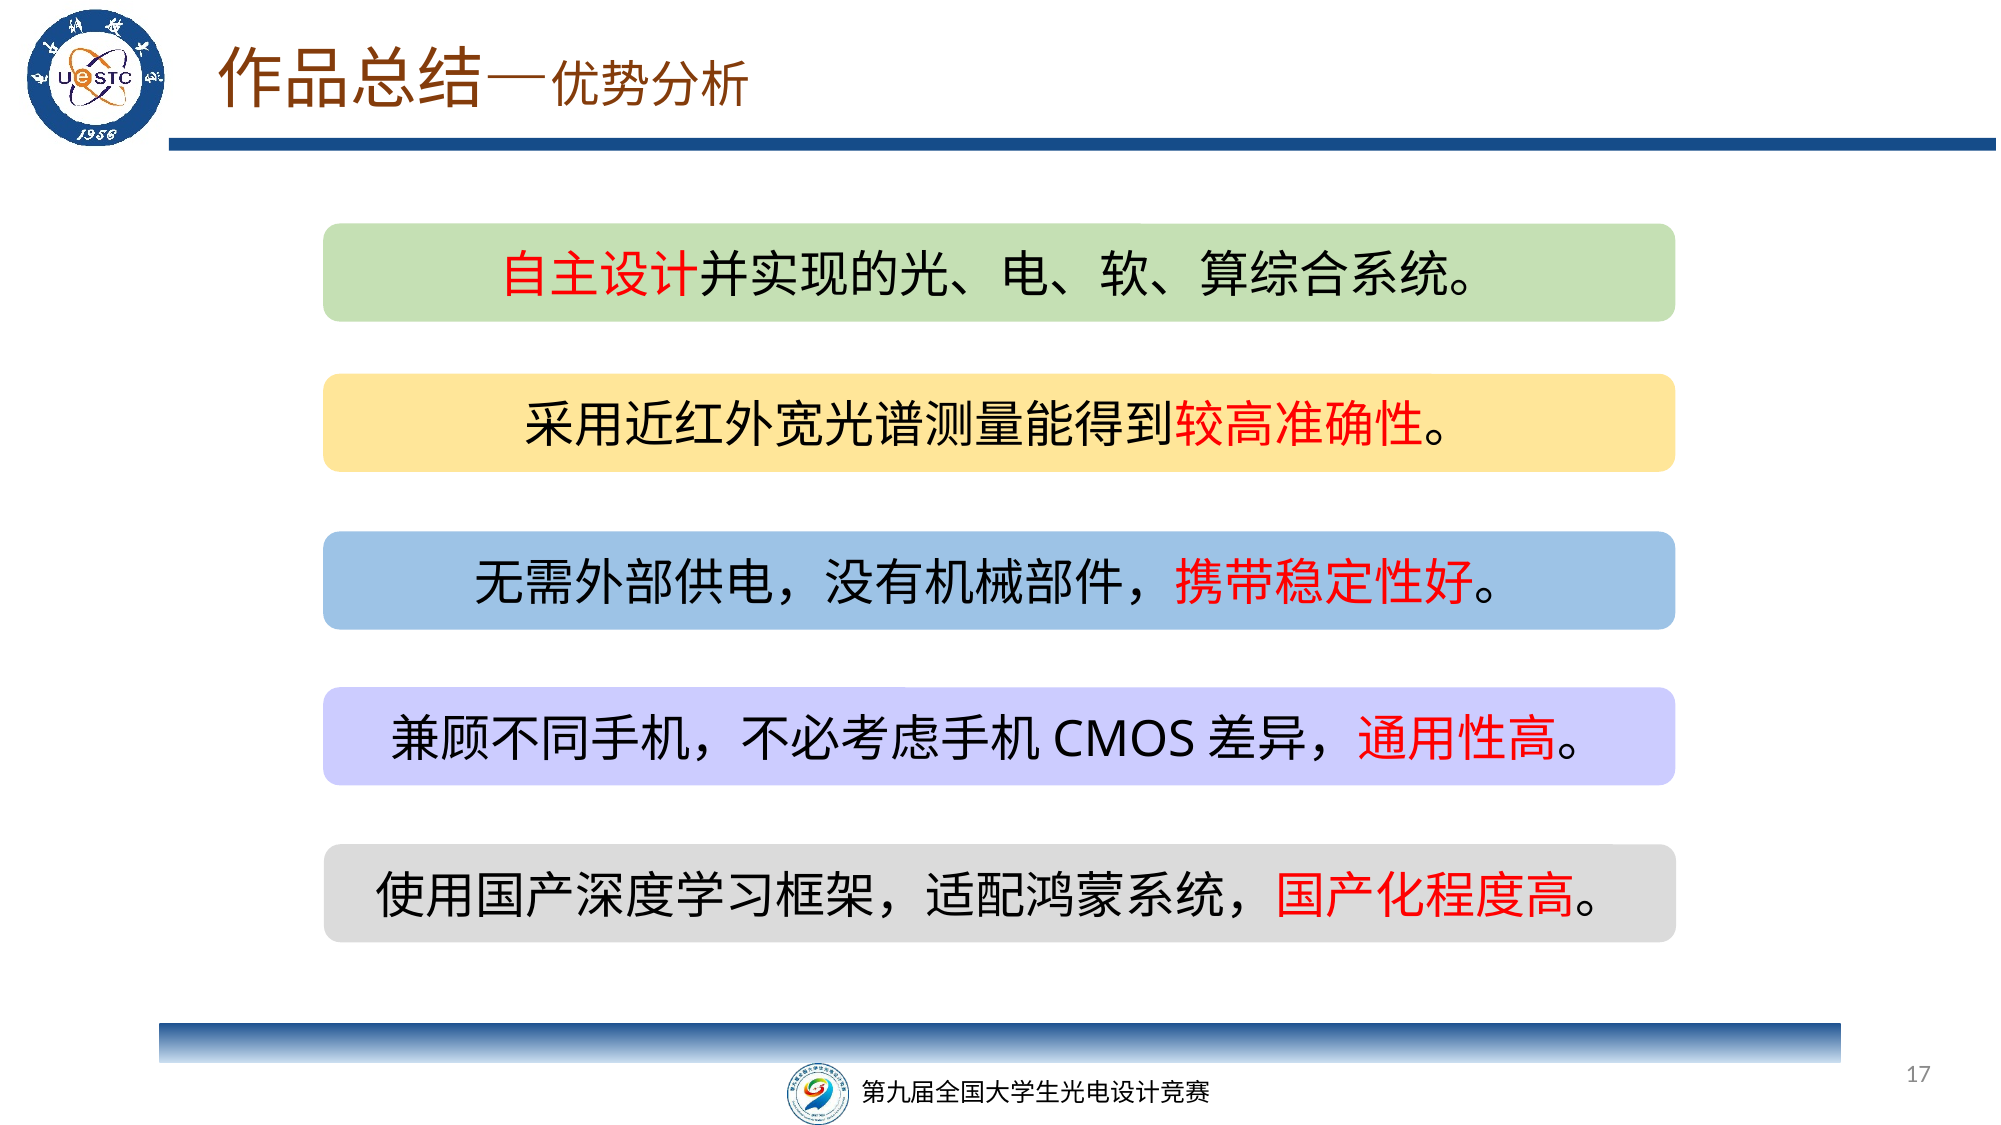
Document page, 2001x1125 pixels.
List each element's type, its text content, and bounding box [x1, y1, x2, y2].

text_box [173, 137, 1997, 152]
text_box 自主设计并实现的光、电、软、算综合系统。 [322, 222, 1677, 323]
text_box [787, 1063, 1250, 1125]
text_box [158, 1022, 1842, 1064]
text_box 采用近红外宽光谱测量能得到较高准确性。 [322, 372, 1677, 473]
text_box 无需外部供电，没有机械部件，携带稳定性好。 [322, 530, 1677, 631]
picture [19, 1, 173, 154]
text_box 使用国产深度学习框架，适配鸿蒙系统，国产化程度高。 [322, 843, 1678, 944]
slide_number 17 [1496, 1042, 1947, 1103]
text_box 作品总结—优势分析 [202, 28, 766, 124]
text_box 兼顾不同手机，不必考虑手机CMOS差异，通用性高。 [322, 686, 1677, 787]
